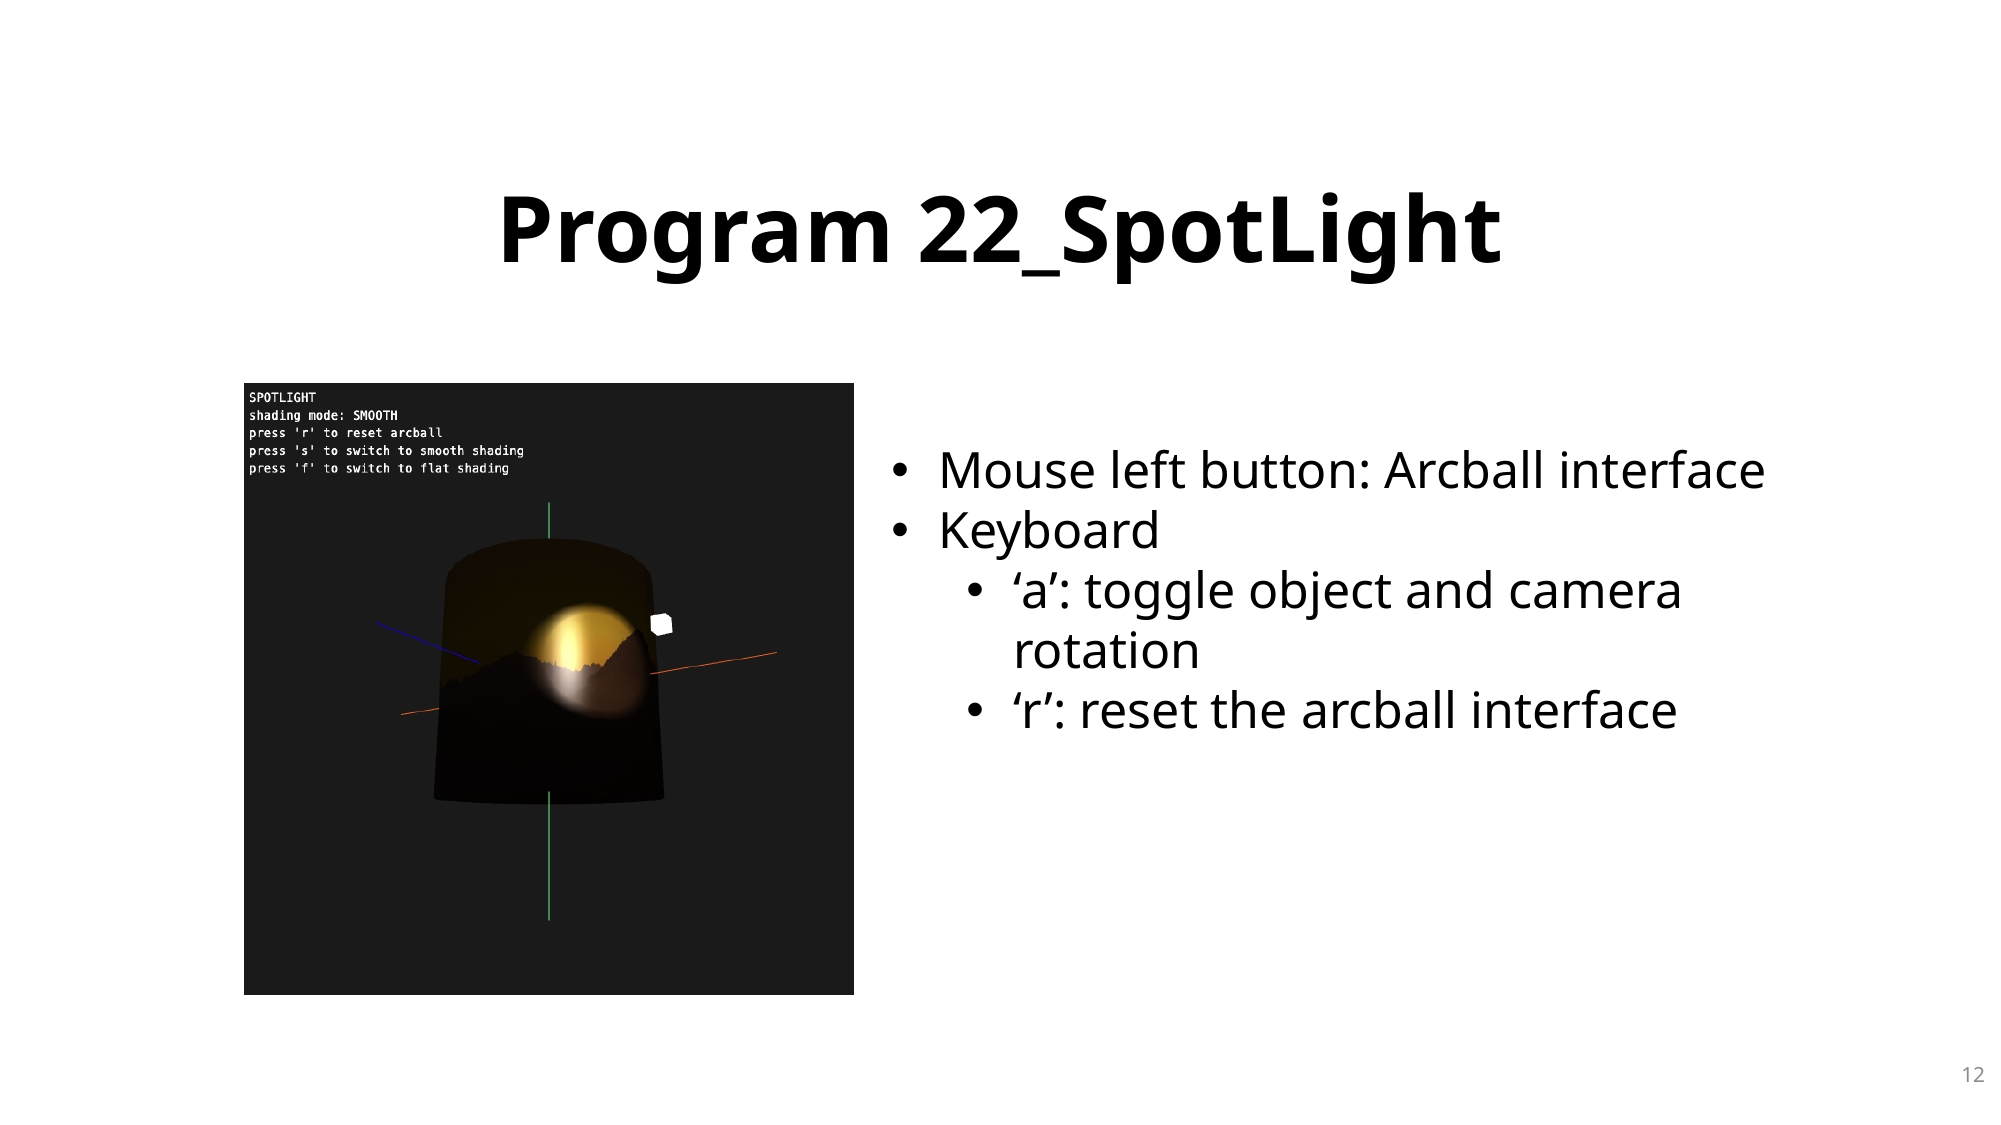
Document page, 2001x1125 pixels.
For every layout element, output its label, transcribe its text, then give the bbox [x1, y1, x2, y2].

title Program 22_SpotLight [150, 105, 1850, 347]
picture [244, 383, 854, 996]
slide_number 12 [1915, 1049, 2000, 1103]
text_box Mouse left button: Arcball interface Keyboard ‘a’: toggle object and camera rotation ‘r’: reset the arcball interface [876, 431, 1892, 747]
